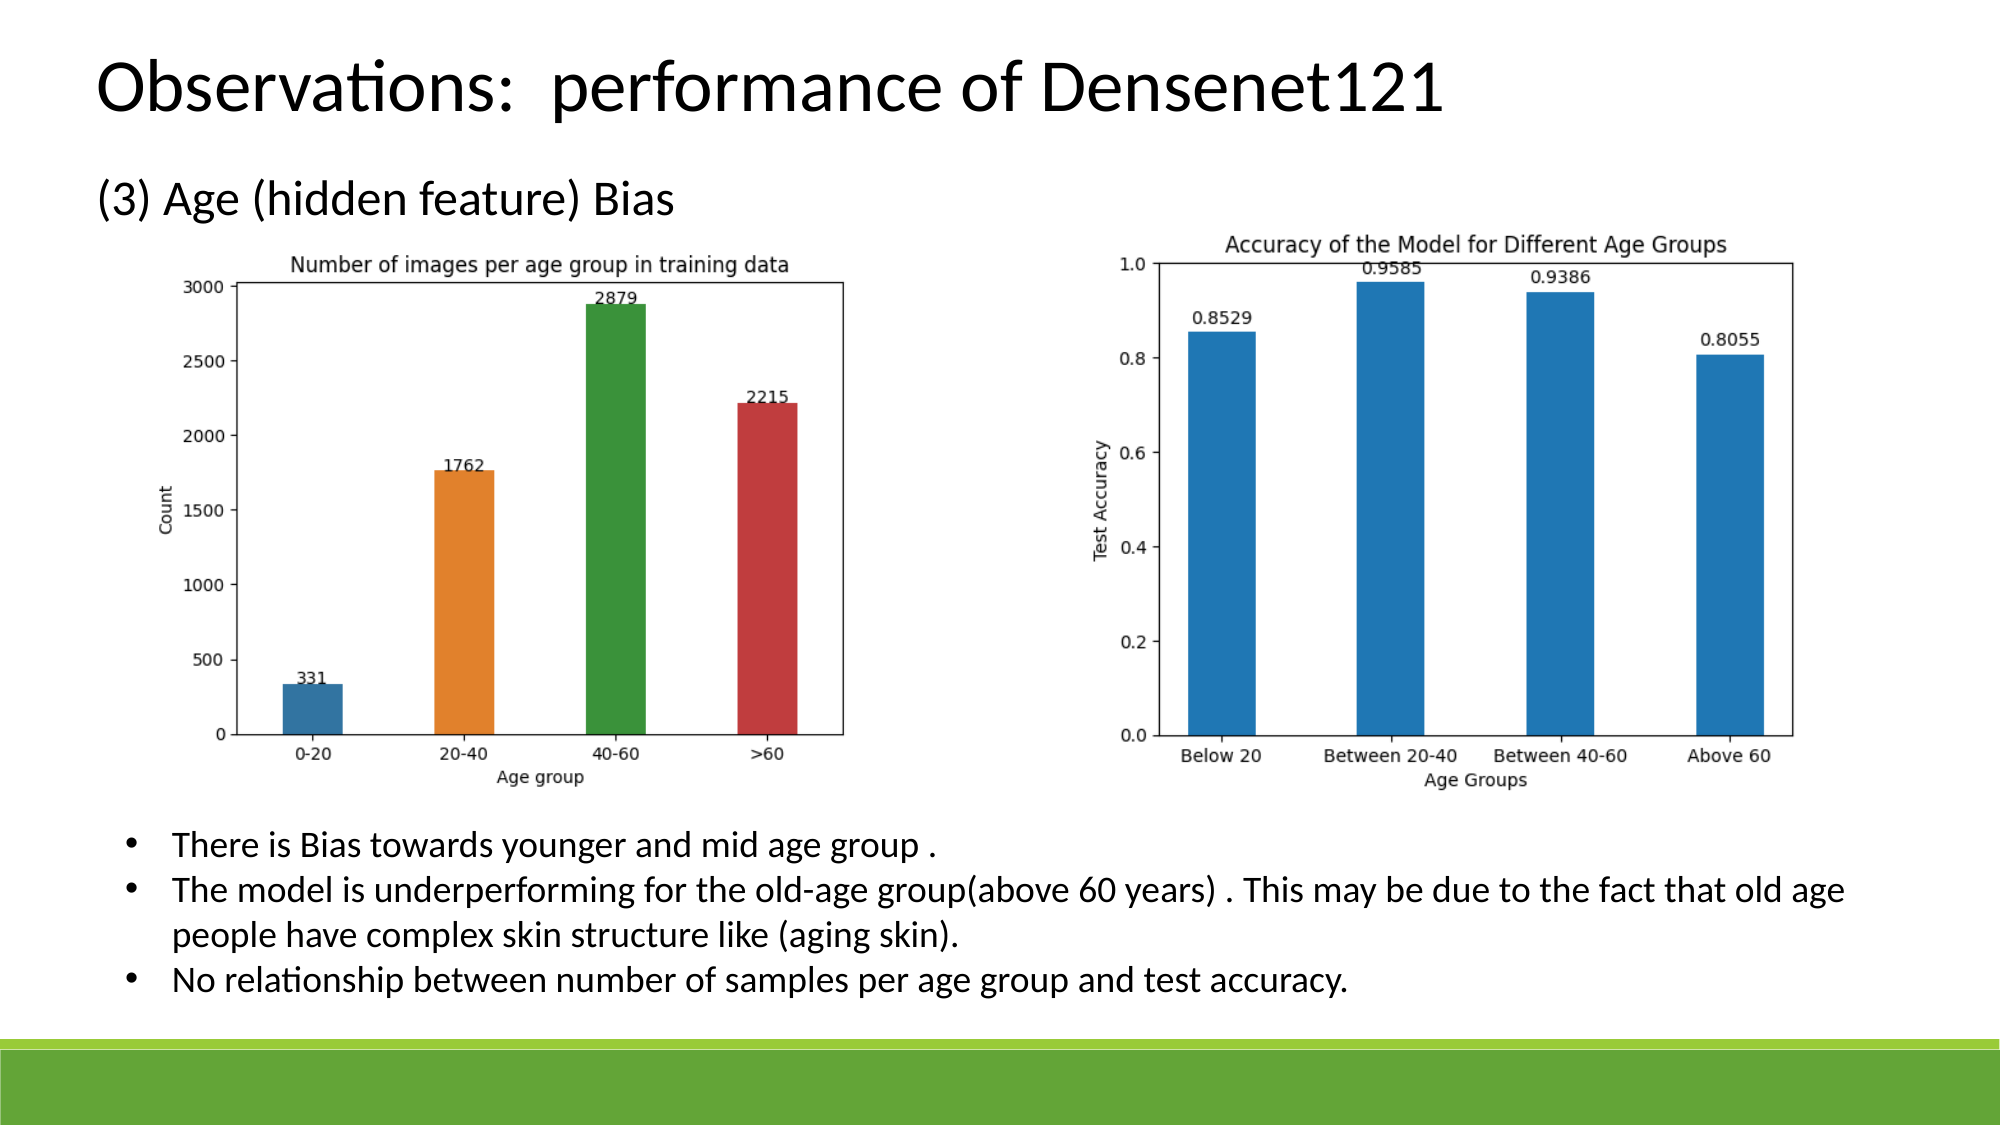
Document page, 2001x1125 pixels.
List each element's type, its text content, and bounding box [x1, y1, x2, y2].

text_box (3) Age (hidden feature) Bias [81, 157, 1082, 233]
picture [146, 242, 856, 799]
picture [1080, 222, 1805, 804]
text_box Observations: performance of Densenet121 [81, 28, 1579, 134]
text_box There is Bias towards younger and mid age group . The model is underperforming for the old-age group(above 60 years) . This may be due to the fact that old age people have complex skin structure like (aging skin). No relationship between number of samples per age group and test accuracy. [110, 812, 1890, 1008]
